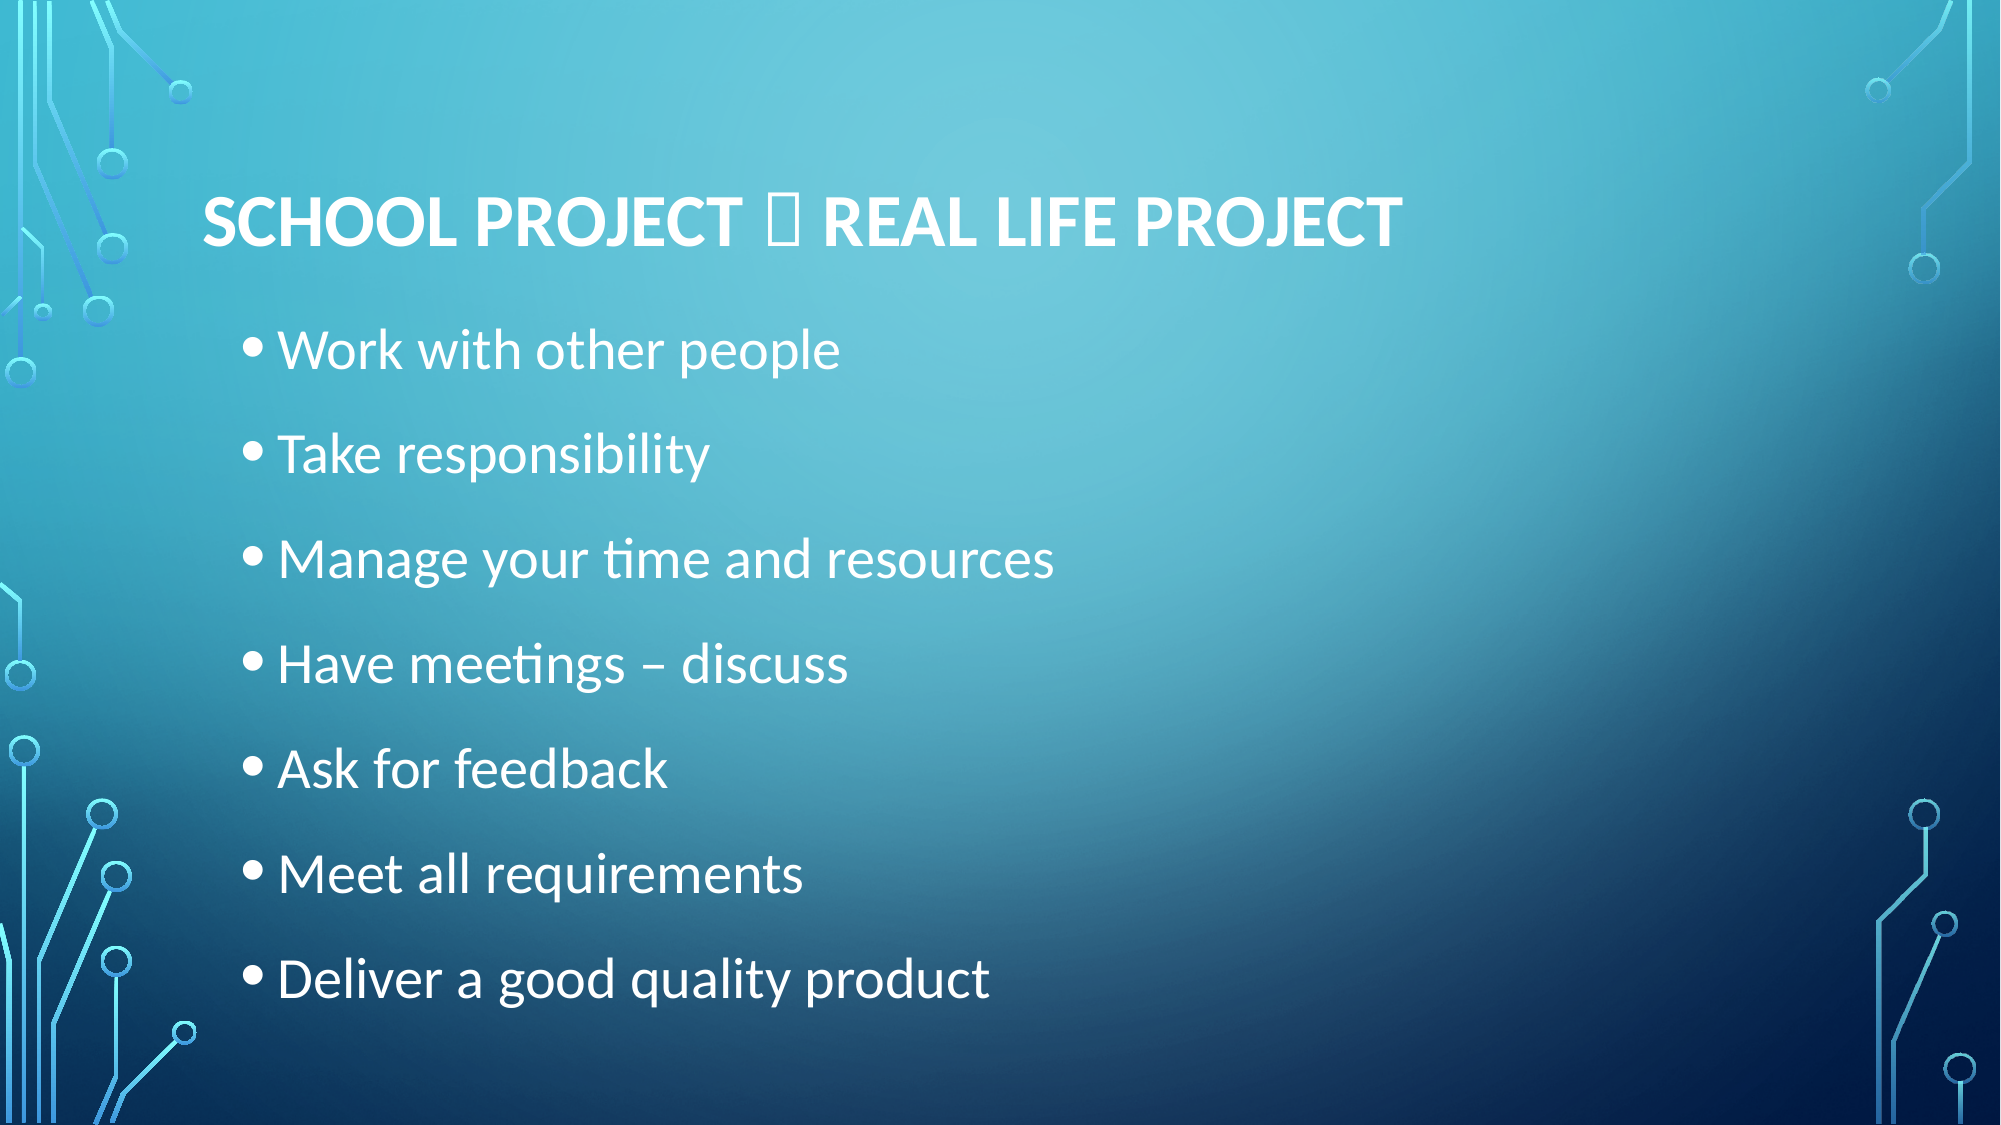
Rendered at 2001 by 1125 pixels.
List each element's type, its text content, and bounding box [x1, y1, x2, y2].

list Work with other people Take responsibility Manage your time and resources Have meetings – discuss Ask for feedback Meet all requirements Deliver a good quality product [225, 289, 1800, 963]
title School project  Real life project [187, 101, 1813, 344]
